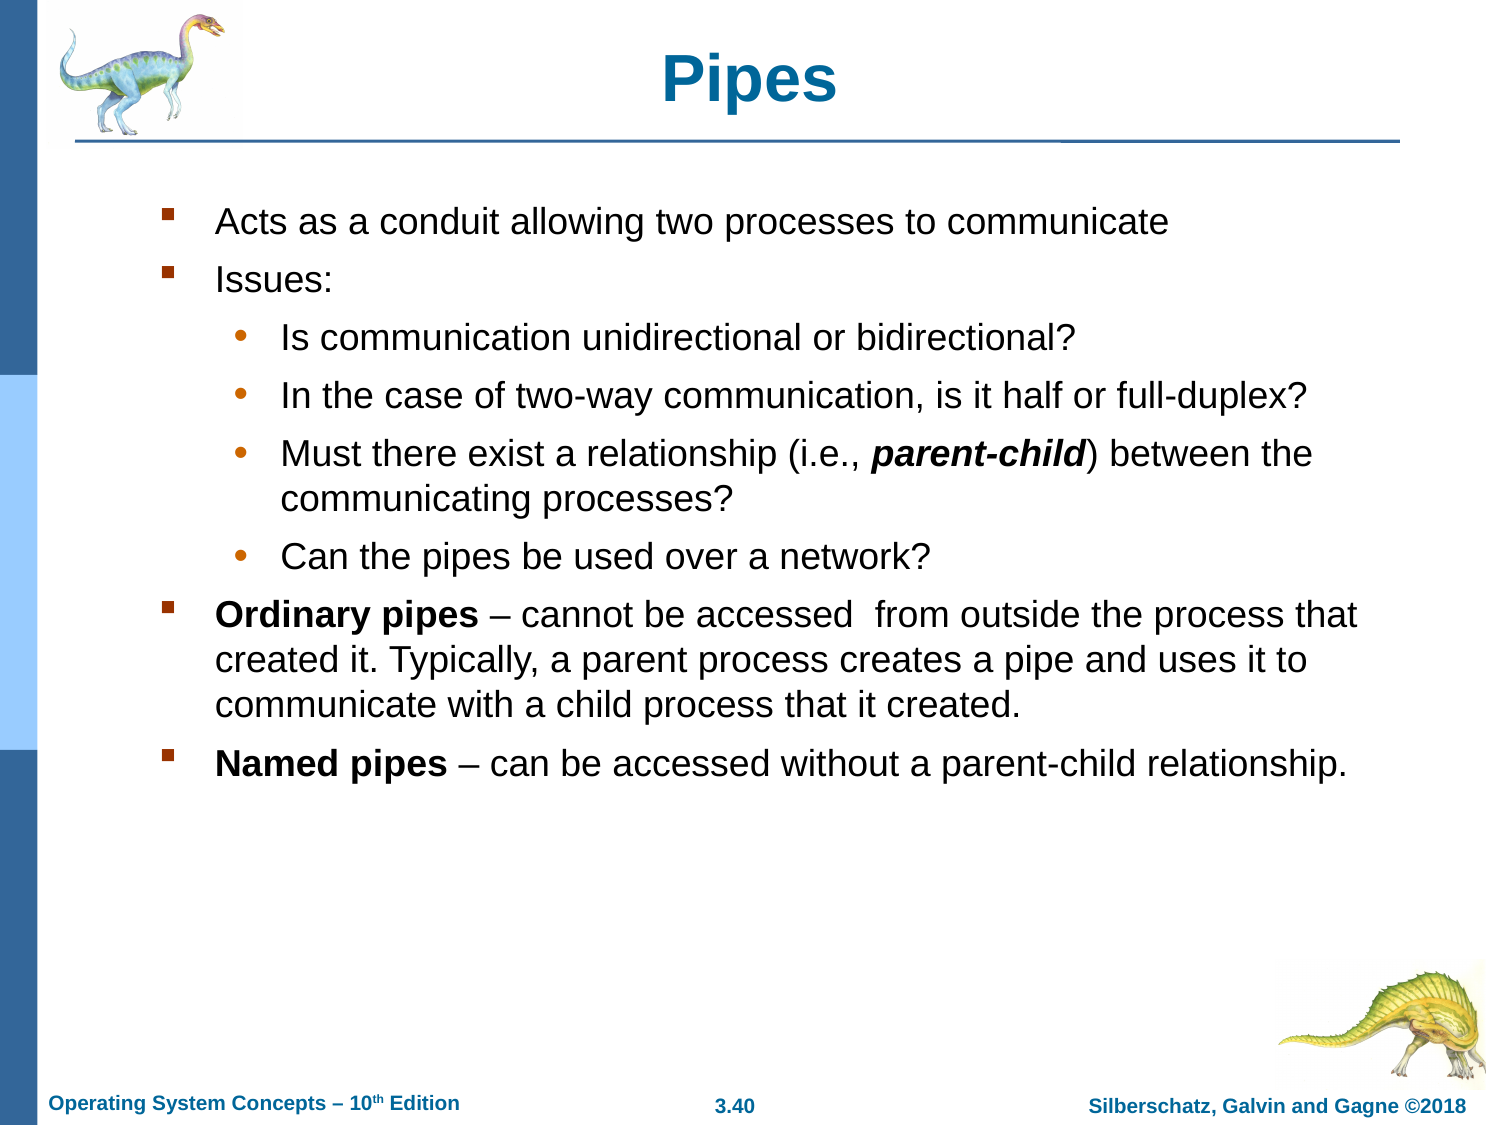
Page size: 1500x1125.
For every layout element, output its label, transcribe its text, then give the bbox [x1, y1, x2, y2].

list Acts as a conduit allowing two processes to communicate Issues: Is communication unidirectional or bidirectional? In the case of two-way communication, is it half or full-duplex? Must there exist a relationship (i.e., parent-child) between the communicating processes? Can the pipes be used over a network? Ordinary pipes – cannot be accessed from outside the process that created it. Typically, a parent process creates a pipe and uses it to communicate with a child process that it created. Named pipes – can be accessed without a parent-child relationship. [143, 189, 1389, 933]
picture [46, 0, 243, 149]
picture [1275, 959, 1486, 1090]
title Pipes [75, 27, 1425, 122]
